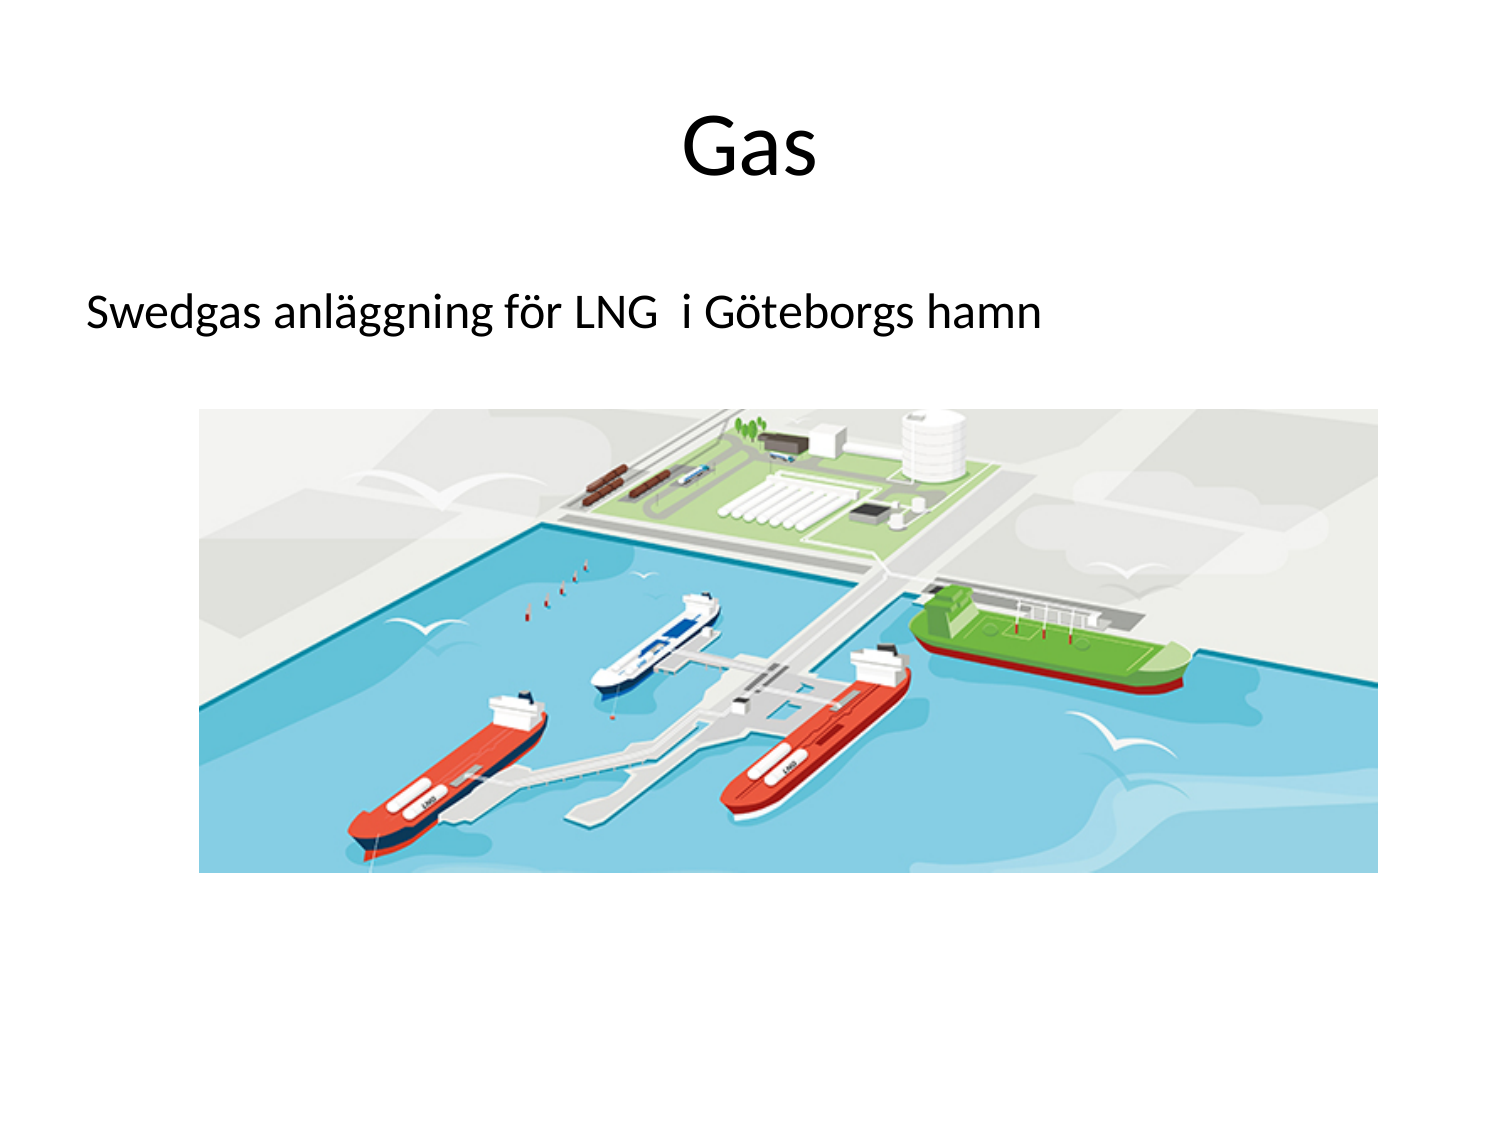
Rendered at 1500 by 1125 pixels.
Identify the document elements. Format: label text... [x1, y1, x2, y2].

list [199, 409, 1379, 873]
title Gas [75, 45, 1425, 233]
text_box Swedgas anläggning för LNG i Göteborgs hamn [72, 271, 1329, 346]
